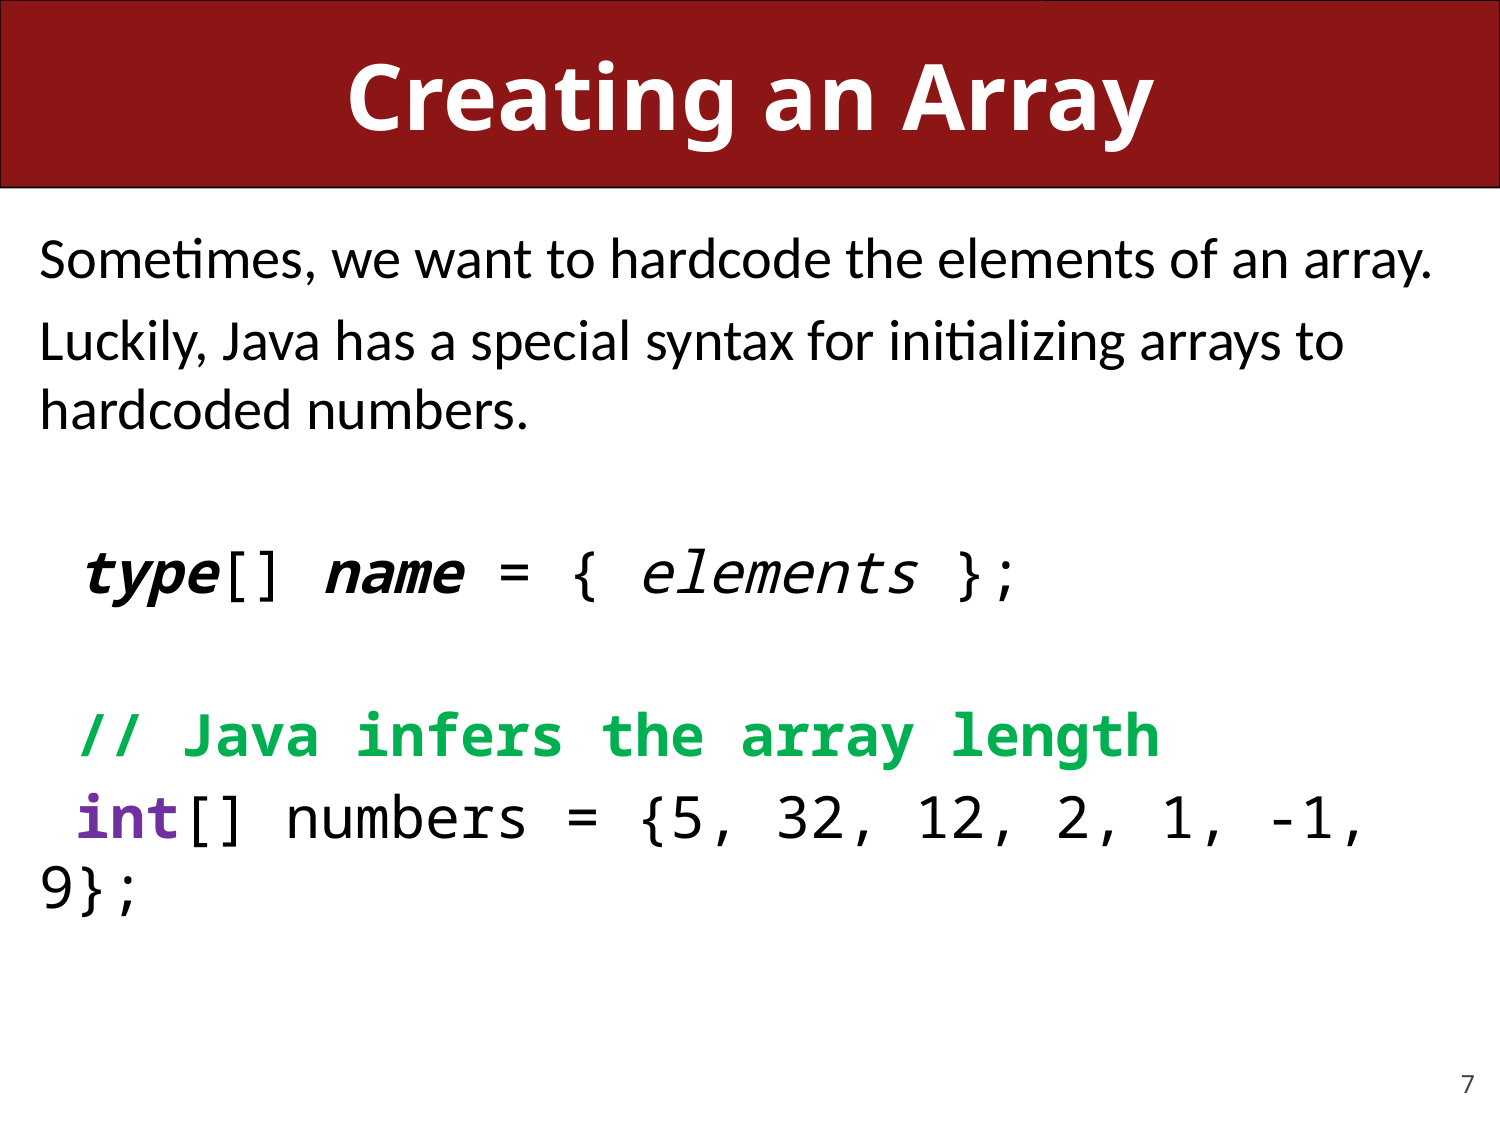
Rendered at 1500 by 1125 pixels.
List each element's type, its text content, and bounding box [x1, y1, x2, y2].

list Sometimes, we want to hardcode the elements of an array. Luckily, Java has a special syntax for initializing arrays to hardcoded numbers. type[] name = { elements }; // Java infers the array length int[] numbers = {5, 32, 12, 2, 1, -1, 9}; [24, 212, 1475, 1063]
title Creating an Array [75, 0, 1425, 188]
